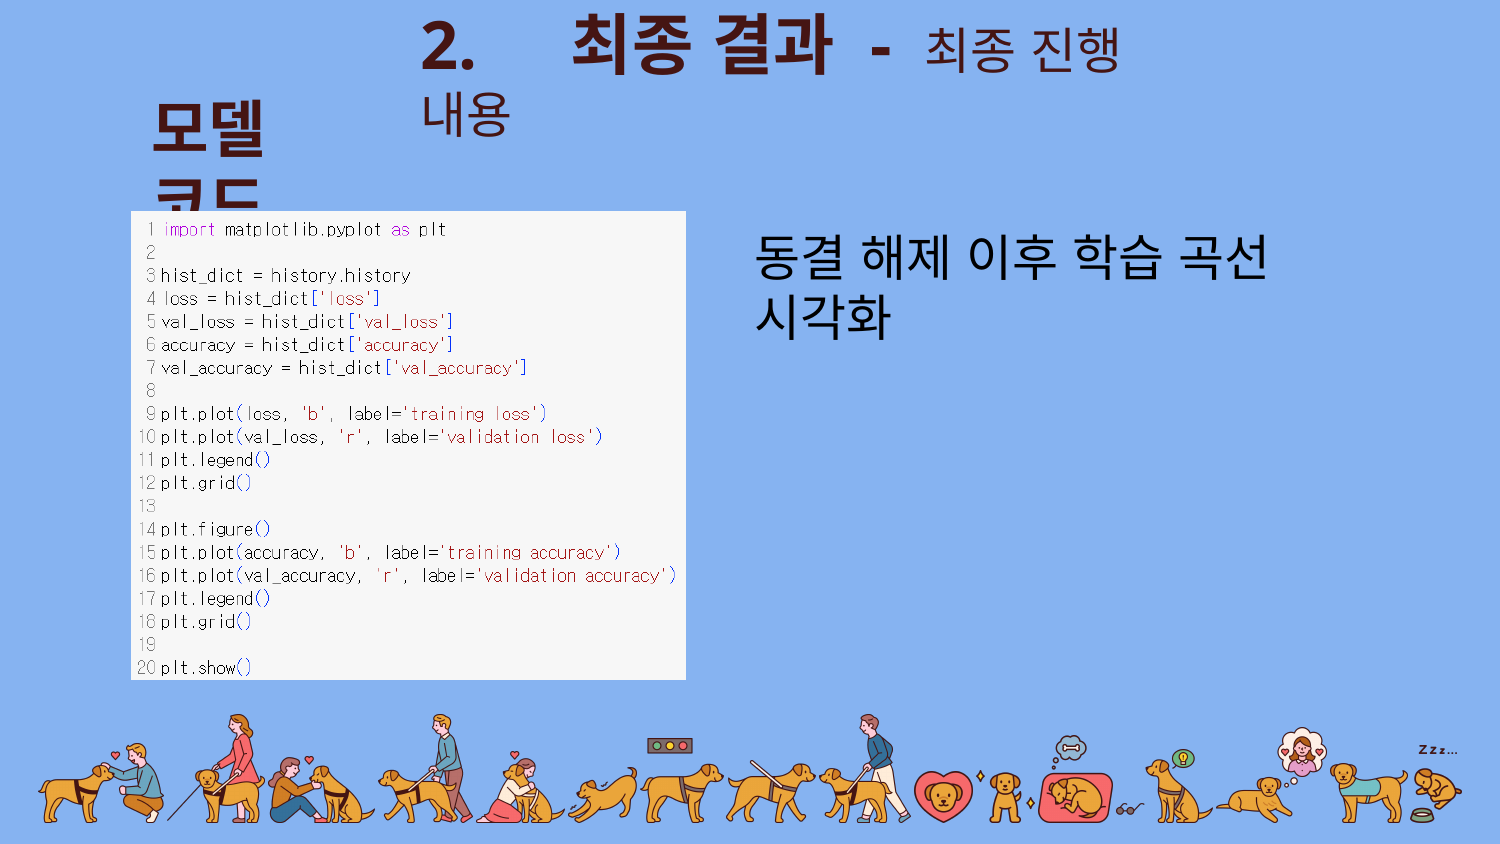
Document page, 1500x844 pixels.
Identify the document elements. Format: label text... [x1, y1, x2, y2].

picture [1410, 745, 1462, 823]
picture [640, 738, 724, 823]
picture [976, 770, 1035, 823]
text_box 모델 코드 [87, 119, 331, 212]
picture [1116, 749, 1213, 823]
picture [1038, 735, 1113, 823]
picture [476, 751, 565, 823]
picture [1330, 763, 1408, 823]
picture [38, 743, 164, 823]
picture [1216, 727, 1327, 823]
picture [268, 756, 375, 823]
picture [131, 211, 686, 680]
text_box 동결 해제 이후 학습 곡선 시각화 [739, 211, 1369, 362]
picture [726, 760, 816, 823]
picture [167, 714, 265, 823]
picture [378, 714, 473, 823]
picture [568, 767, 637, 823]
picture [914, 771, 973, 823]
picture [819, 714, 911, 823]
text_box 2. 최종 결과 - 최종 진행 내용 [334, 27, 1166, 120]
